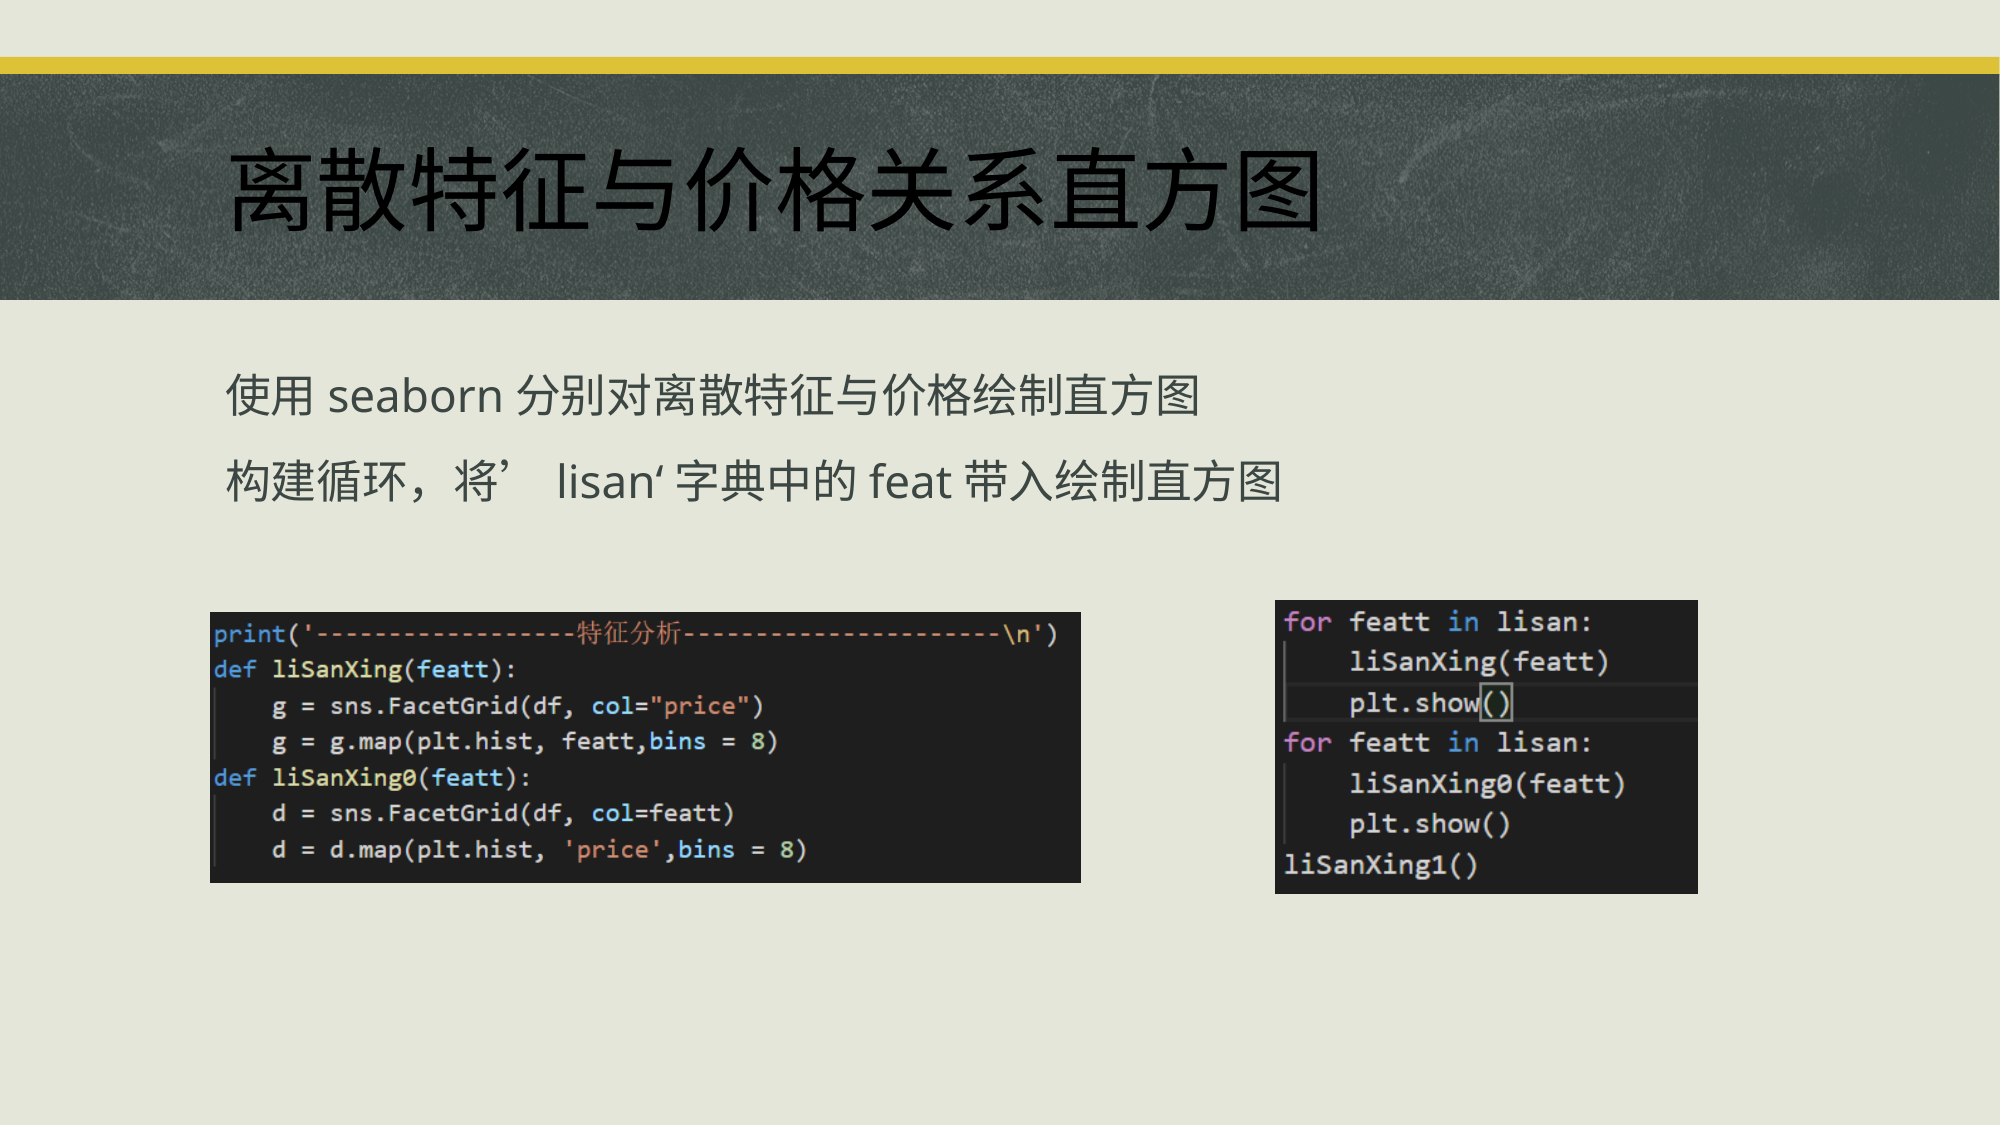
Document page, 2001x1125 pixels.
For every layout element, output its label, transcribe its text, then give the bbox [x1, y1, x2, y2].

picture [1275, 600, 1698, 894]
title 离散特征与价格关系直方图 [210, 76, 1790, 300]
picture [0, 74, 2000, 300]
list 使用seaborn分别对离散特征与价格绘制直方图 构建循环，将’lisan‘字典中的feat带入绘制直方图 [210, 359, 1790, 1014]
picture [209, 612, 1081, 883]
